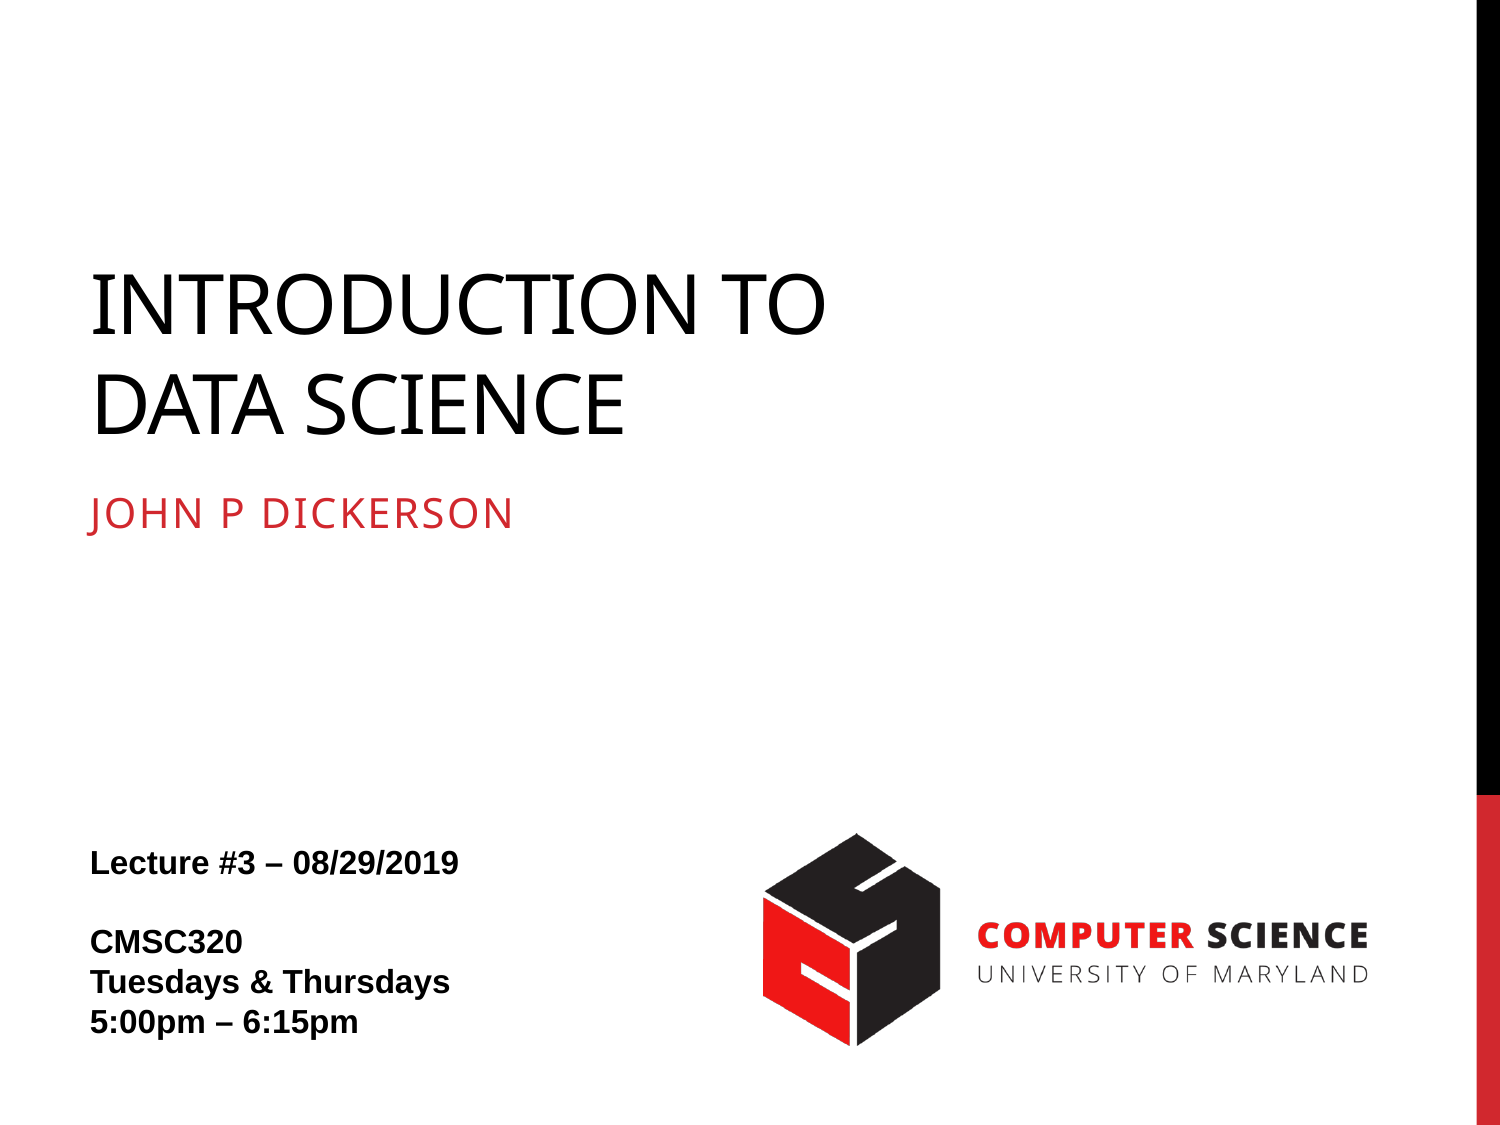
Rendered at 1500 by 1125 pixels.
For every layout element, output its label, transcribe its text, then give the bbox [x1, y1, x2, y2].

text_box Lecture #3 – 08/29/2019 CMSC320 Tuesdays & Thursdays 5:00pm – 6:15pm [75, 833, 498, 1048]
picture [763, 832, 1375, 1047]
title Introduction to Data Science [75, 40, 1350, 662]
subtitle John P Dickerson [75, 479, 1200, 610]
